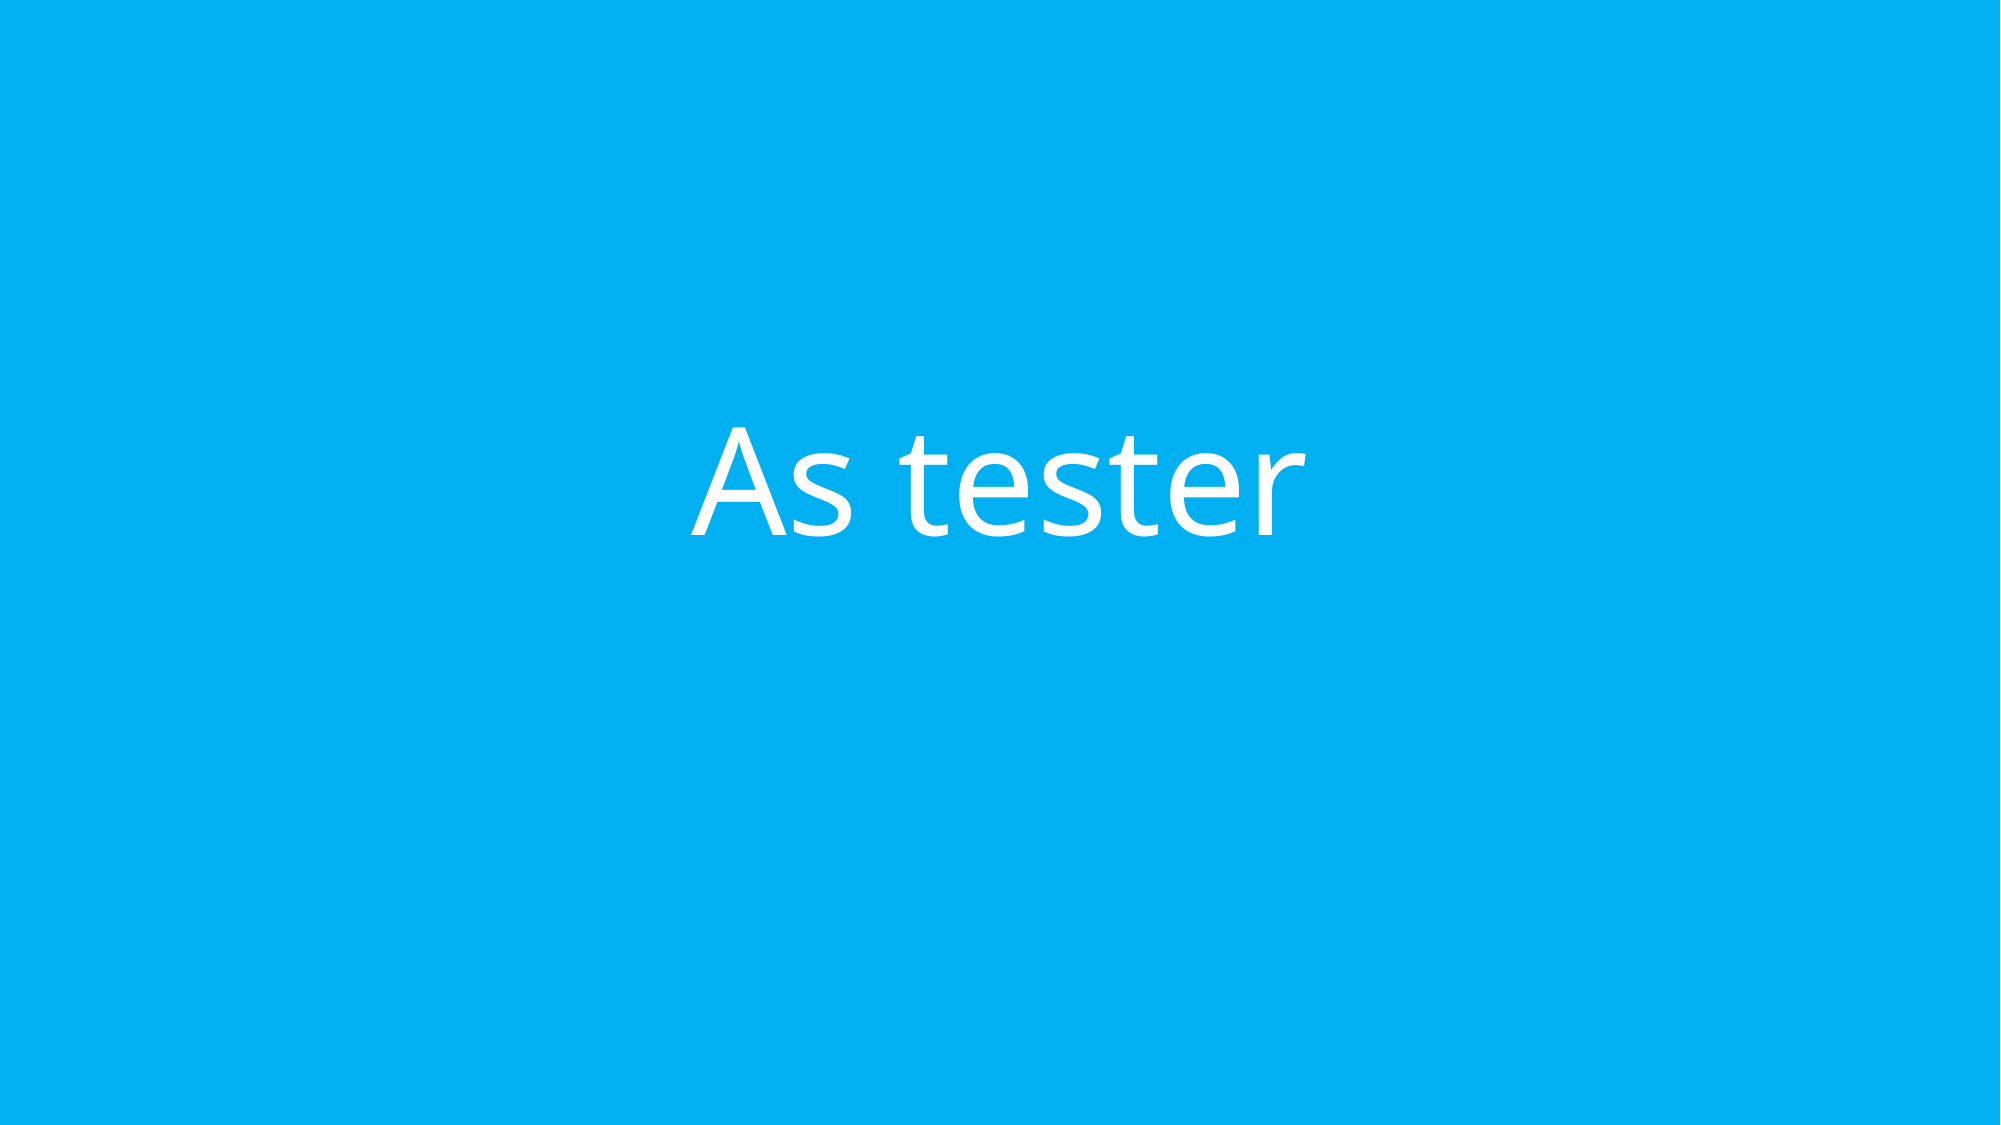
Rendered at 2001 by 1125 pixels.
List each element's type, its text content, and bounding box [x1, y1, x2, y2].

title As tester [249, 184, 1750, 576]
